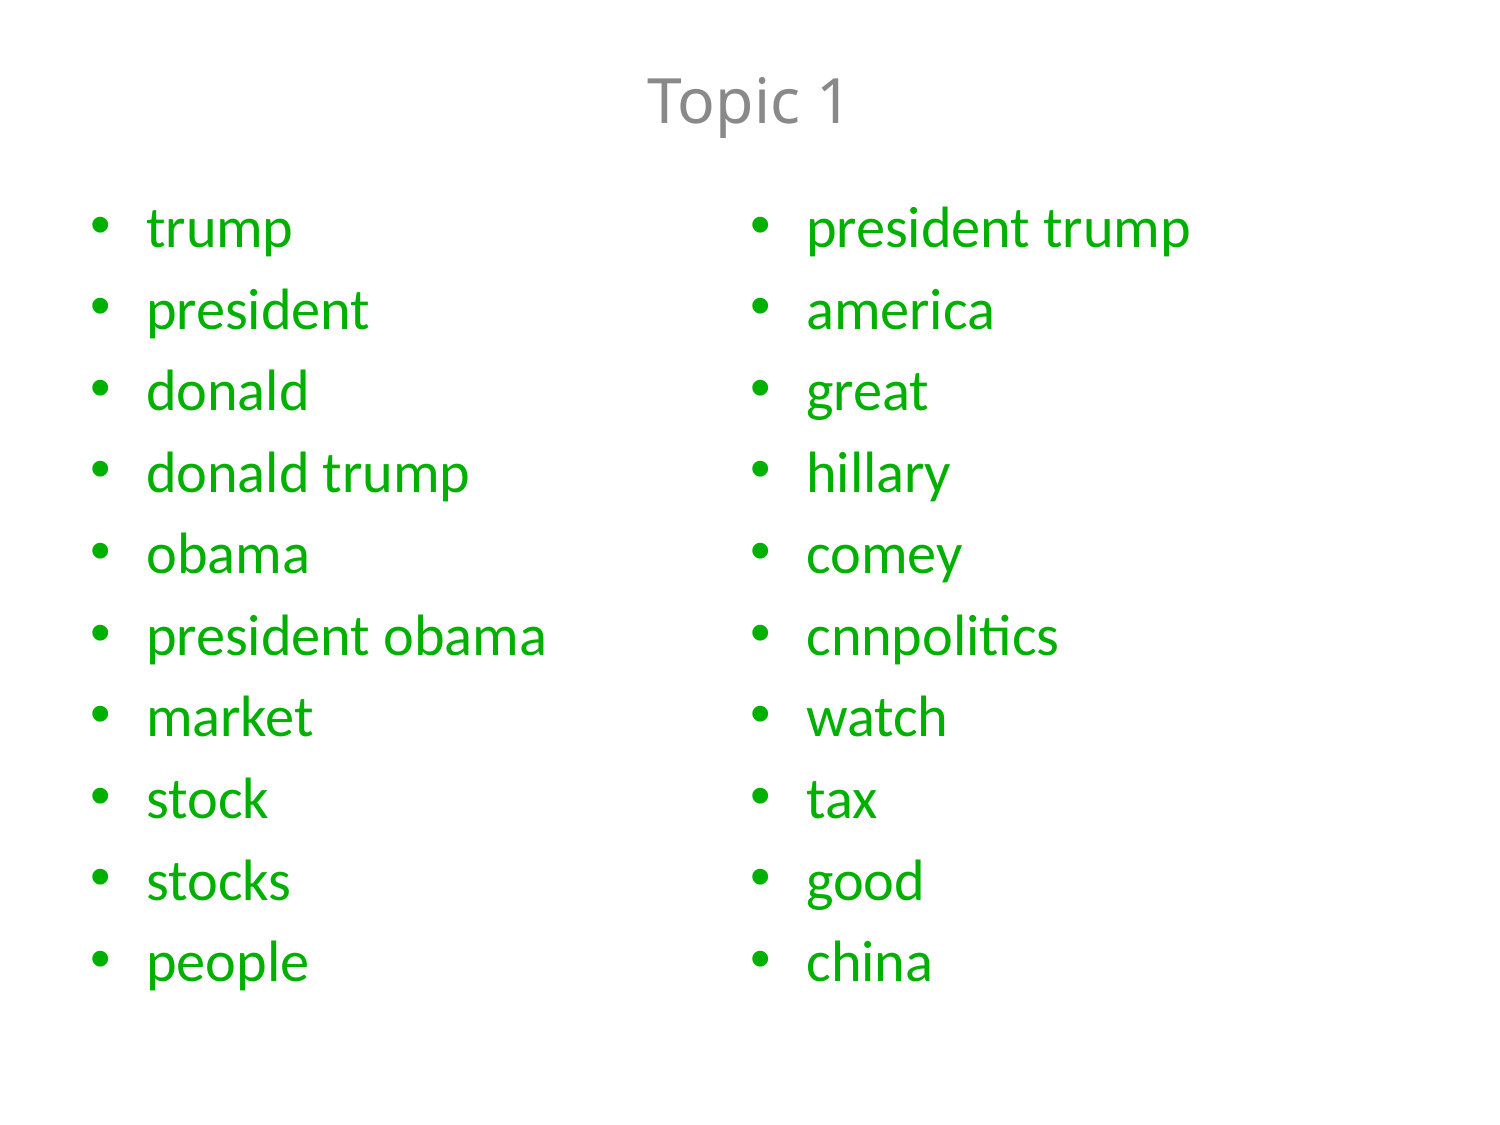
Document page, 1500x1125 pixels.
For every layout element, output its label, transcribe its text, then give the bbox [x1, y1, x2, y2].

title Topic 1 [75, 45, 1425, 152]
list trump president donald donald trump obama president obama market stock stocks people president trump america great hillary comey cnnpolitics watch tax good china [75, 181, 1425, 1072]
